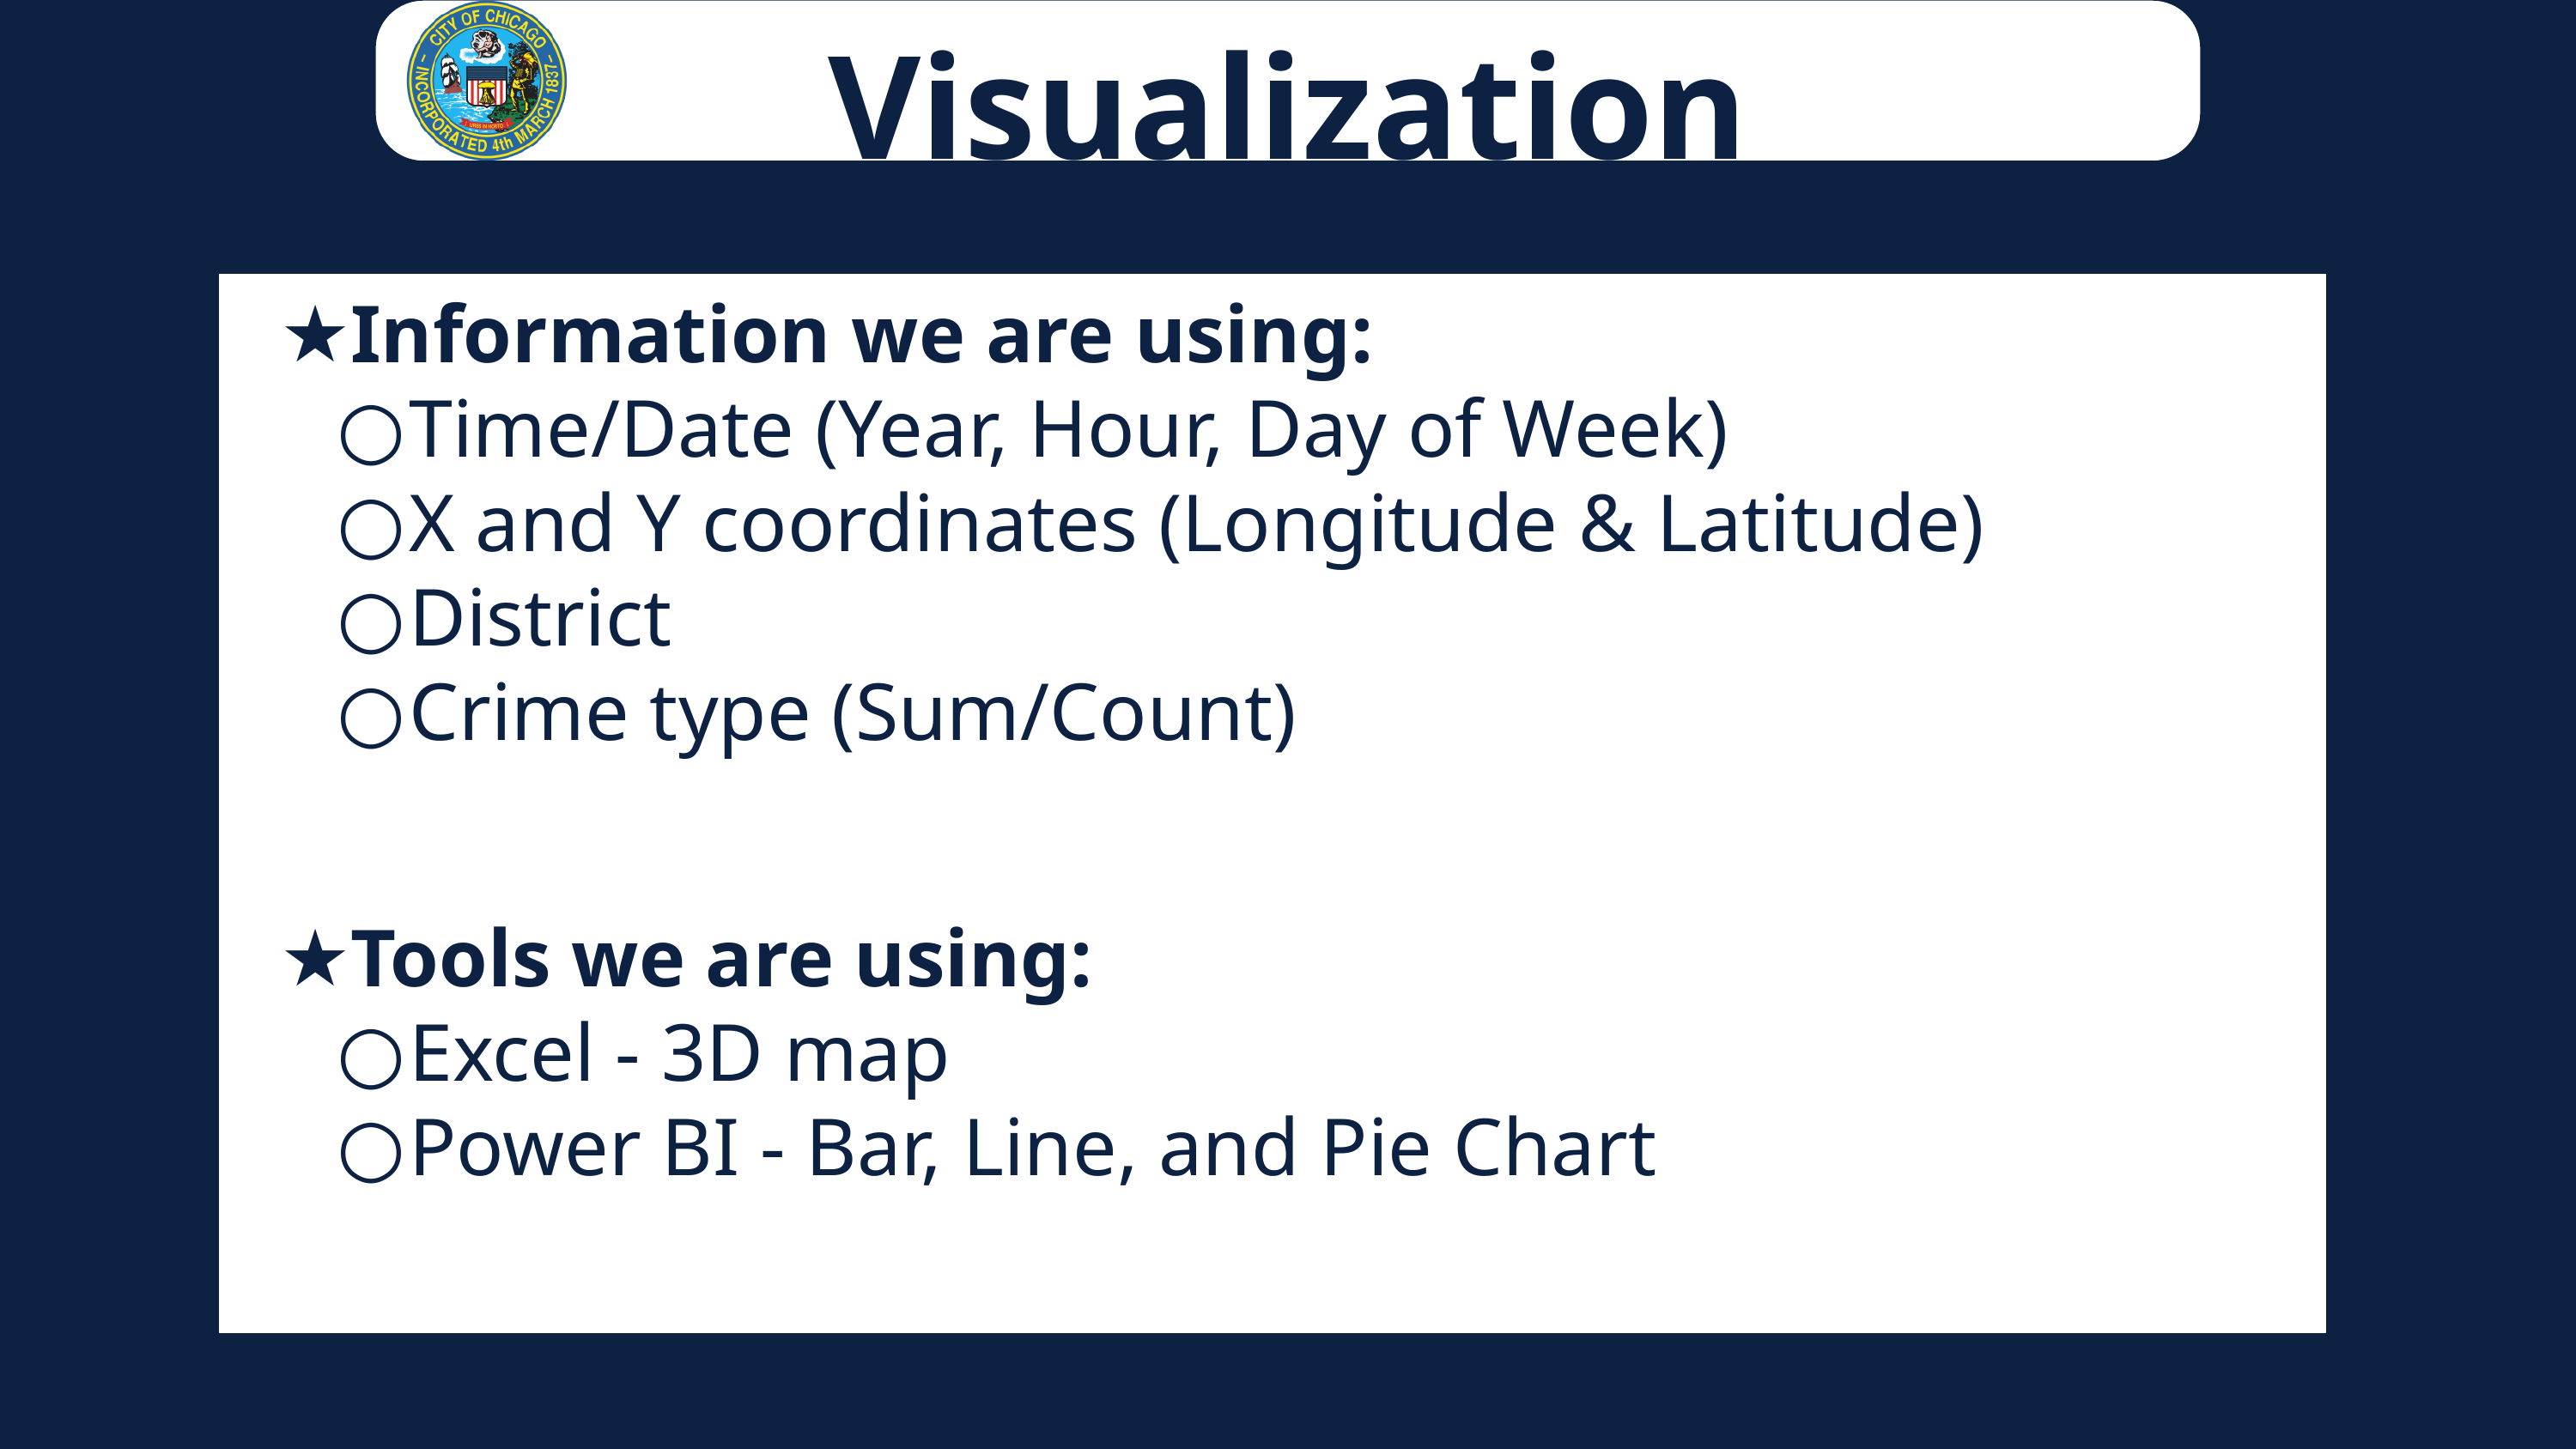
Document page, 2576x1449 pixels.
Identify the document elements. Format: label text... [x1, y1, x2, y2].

text_box Visualization [489, 15, 2087, 188]
picture [404, 0, 568, 162]
text_box [374, 5, 400, 156]
text_box [219, 274, 2326, 1333]
text_box Information we are using: Time/Date (Year, Hour, Day of Week) X and Y coordinates (Longitude & Latitude) District Crime type (Sum/Count) Tools we are using: Excel - 3D map Power BI - Bar, Line, and Pie Chart [267, 271, 2357, 1330]
text_box [568, 0, 2202, 161]
